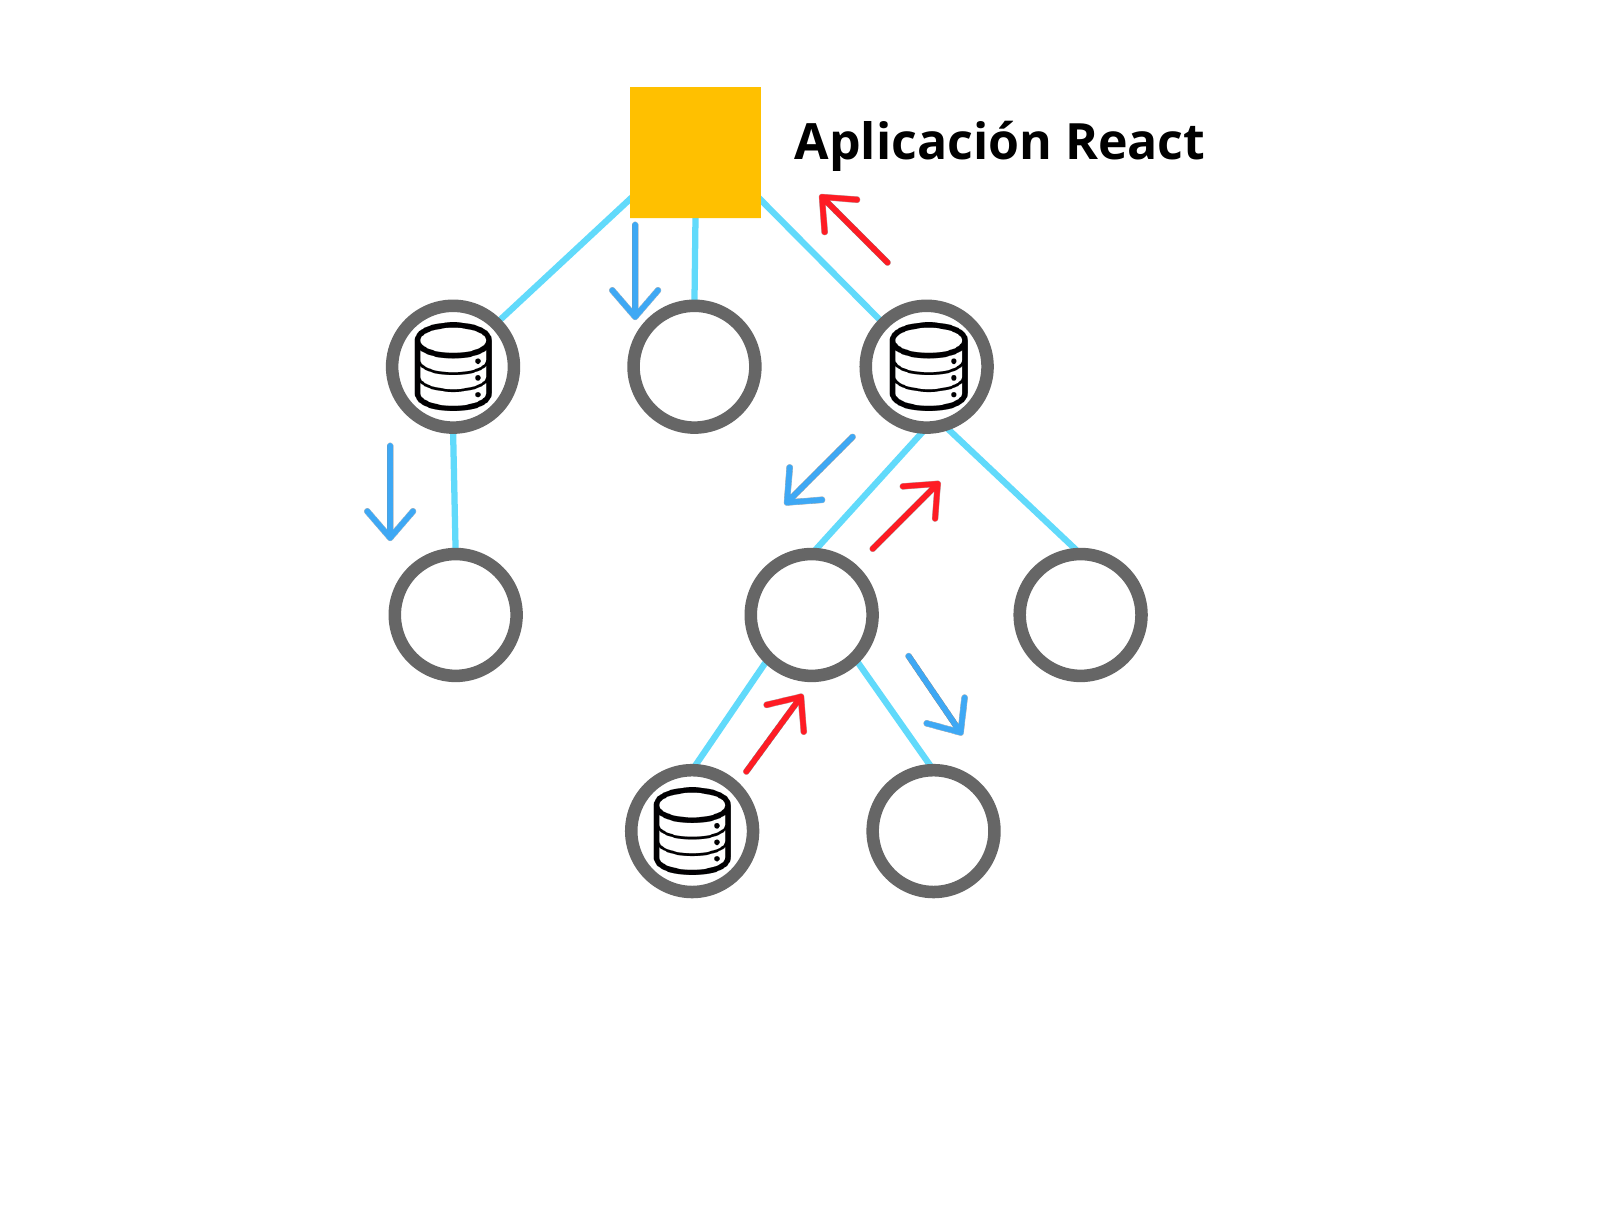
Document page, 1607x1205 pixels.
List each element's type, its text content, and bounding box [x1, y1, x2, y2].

text_box [392, 331, 403, 402]
text_box [740, 796, 754, 869]
text_box [872, 770, 995, 893]
picture [604, 217, 667, 322]
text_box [811, 427, 923, 555]
picture [871, 464, 936, 574]
picture [884, 322, 973, 411]
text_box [928, 410, 1081, 555]
text_box [633, 306, 756, 428]
text_box [631, 796, 642, 866]
text_box [662, 884, 723, 893]
picture [648, 786, 737, 876]
text_box [420, 418, 486, 428]
picture [358, 438, 421, 543]
text_box [652, 770, 732, 785]
picture [897, 634, 988, 753]
text_box [394, 554, 517, 676]
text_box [691, 657, 769, 771]
text_box [888, 305, 967, 321]
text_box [495, 188, 642, 324]
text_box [452, 427, 456, 555]
picture [762, 411, 851, 527]
picture [818, 172, 913, 282]
text_box [976, 330, 988, 403]
text_box [865, 333, 879, 405]
text_box [630, 87, 761, 219]
text_box [412, 305, 490, 321]
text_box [756, 195, 884, 324]
text_box [501, 332, 514, 405]
picture [736, 675, 828, 794]
text_box Aplicación React [779, 94, 1362, 187]
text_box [854, 657, 934, 771]
text_box [1019, 554, 1142, 676]
picture [408, 322, 498, 411]
text_box [750, 554, 873, 676]
text_box [893, 418, 923, 426]
